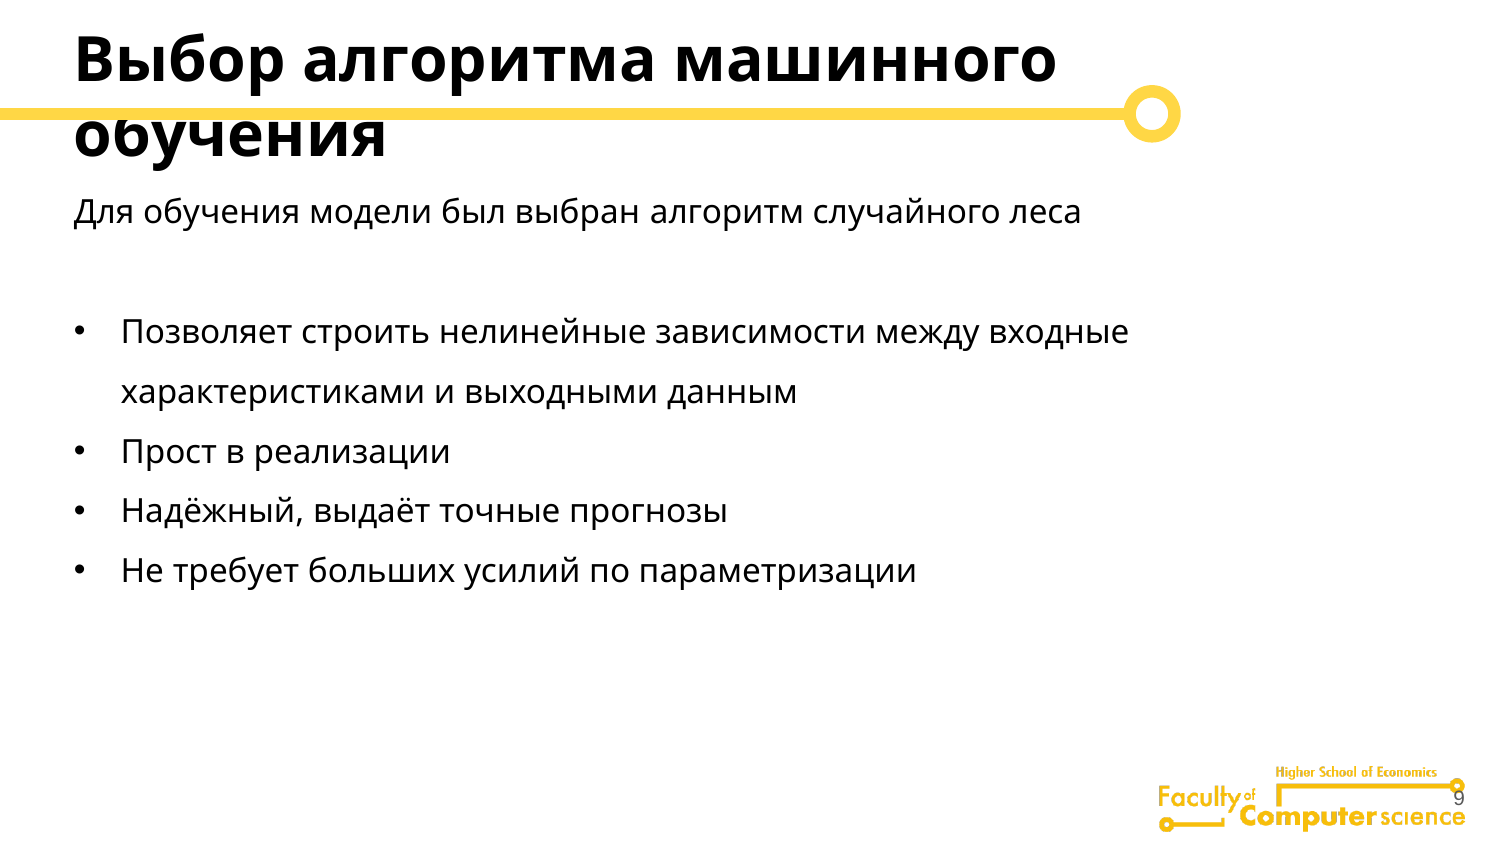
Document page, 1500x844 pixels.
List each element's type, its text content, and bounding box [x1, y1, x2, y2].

text_box [1129, 91, 1175, 137]
picture [1145, 749, 1477, 844]
text_box Выбор алгоритма машинного обучения [58, 11, 1274, 73]
text_box Для обучения модели был выбран алгоритм случайного леса Позволяет строить нелинейные зависимости между входные характеристиками и выходными данным Прост в реализации Надёжный, выдаёт точные прогнозы Не требует больших усилий по параметризации [58, 155, 1421, 739]
